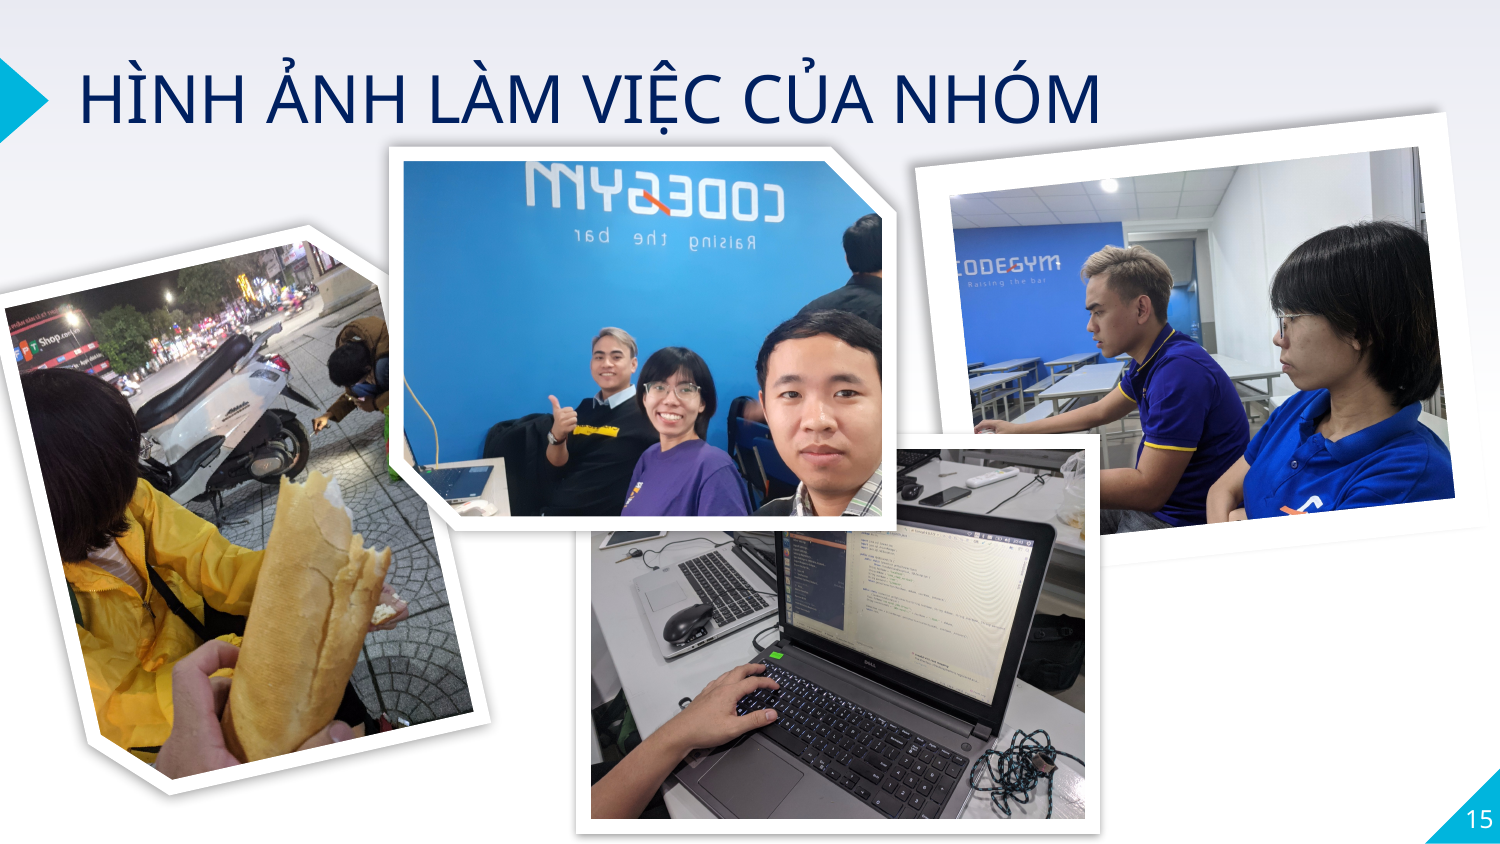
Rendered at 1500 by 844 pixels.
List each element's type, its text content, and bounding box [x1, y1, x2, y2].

picture [9, 147, 1455, 820]
slide_number 15 [1418, 760, 1494, 838]
text_box [0, 57, 49, 144]
text_box HÌNH ẢNH LÀM VIỆC CỦA NHÓM [62, 49, 1349, 145]
